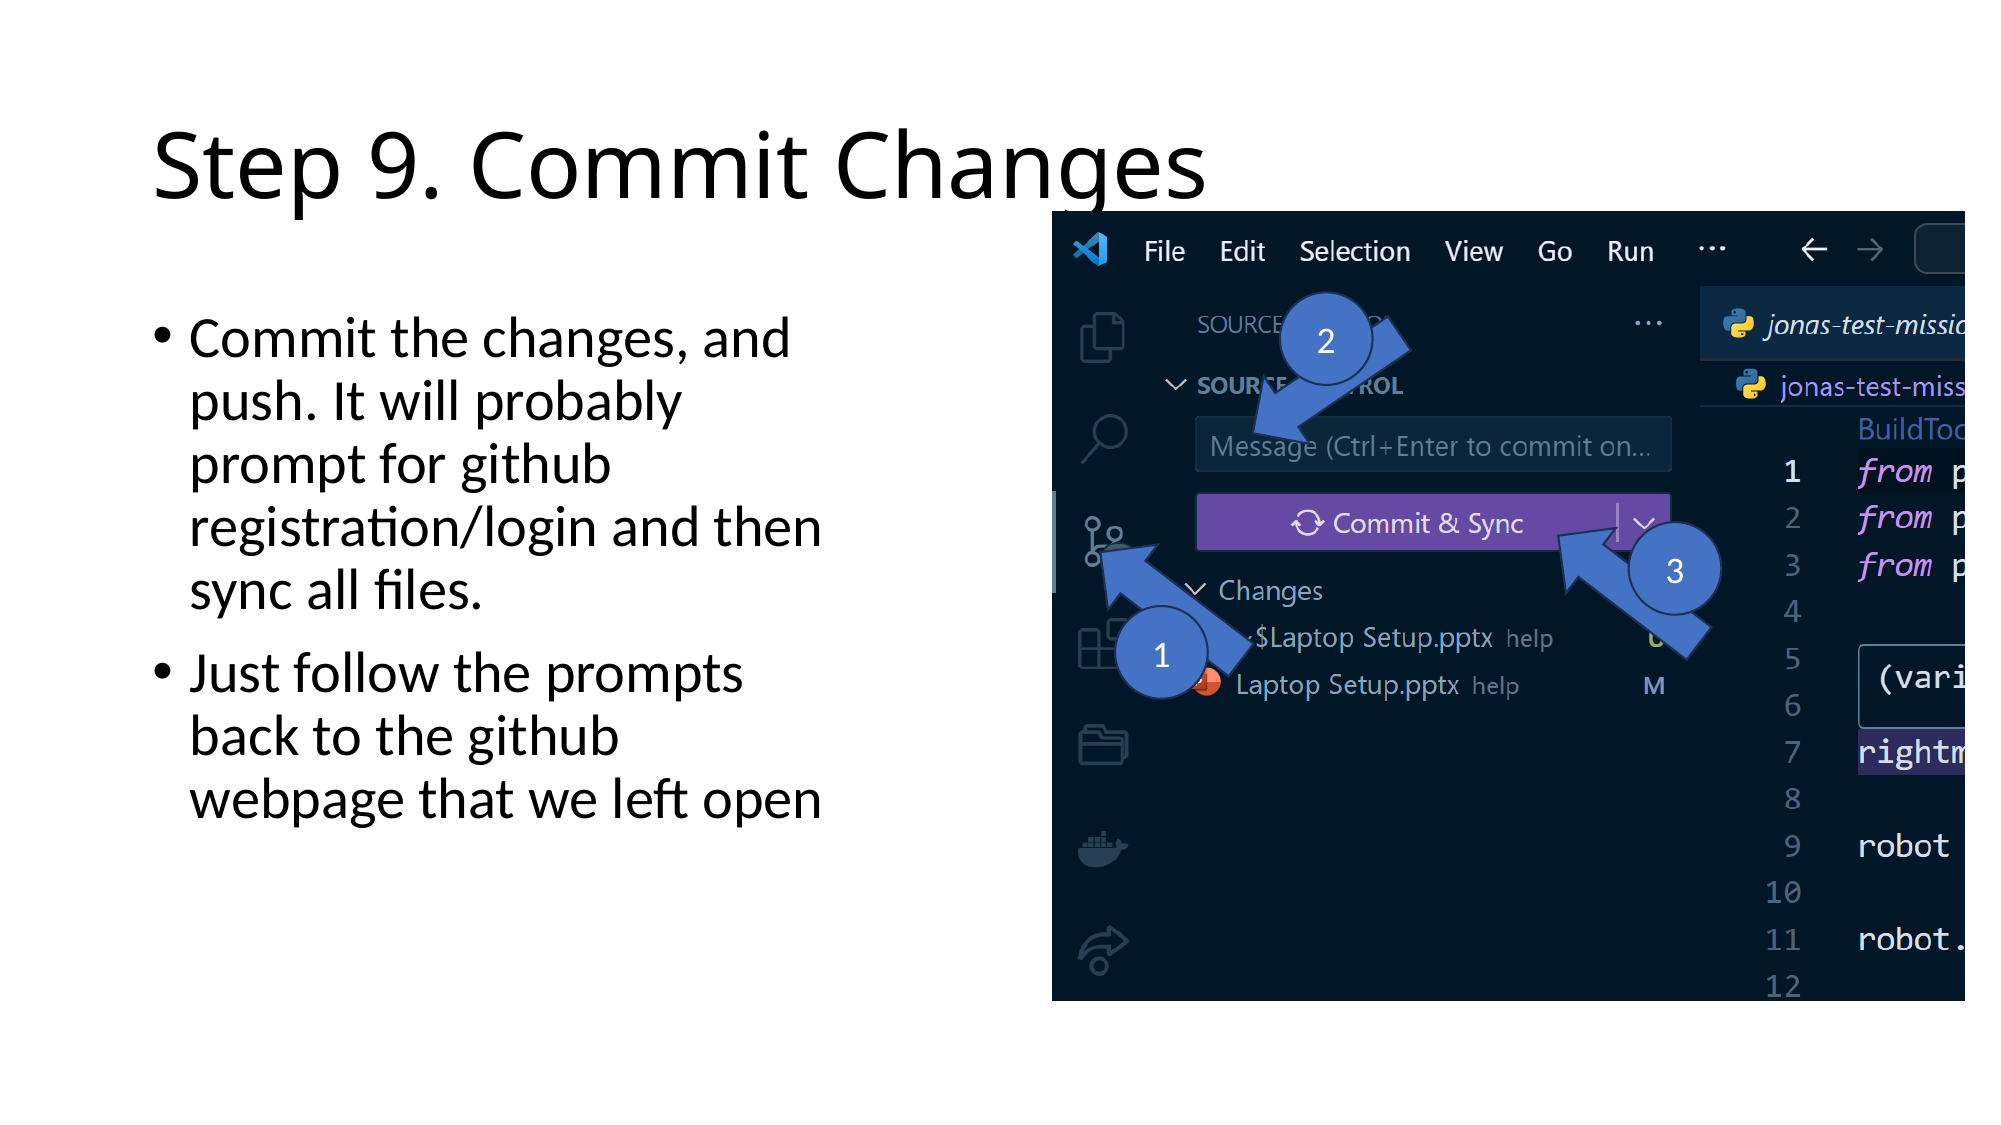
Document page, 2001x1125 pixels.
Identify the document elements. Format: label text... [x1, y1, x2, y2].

picture [1052, 211, 1965, 1001]
list Commit the changes, and push. It will probably prompt for github registration/login and then sync all files. Just follow the prompts back to the github webpage that we left open [137, 299, 859, 1014]
title Step 9. Commit Changes [137, 59, 1863, 278]
